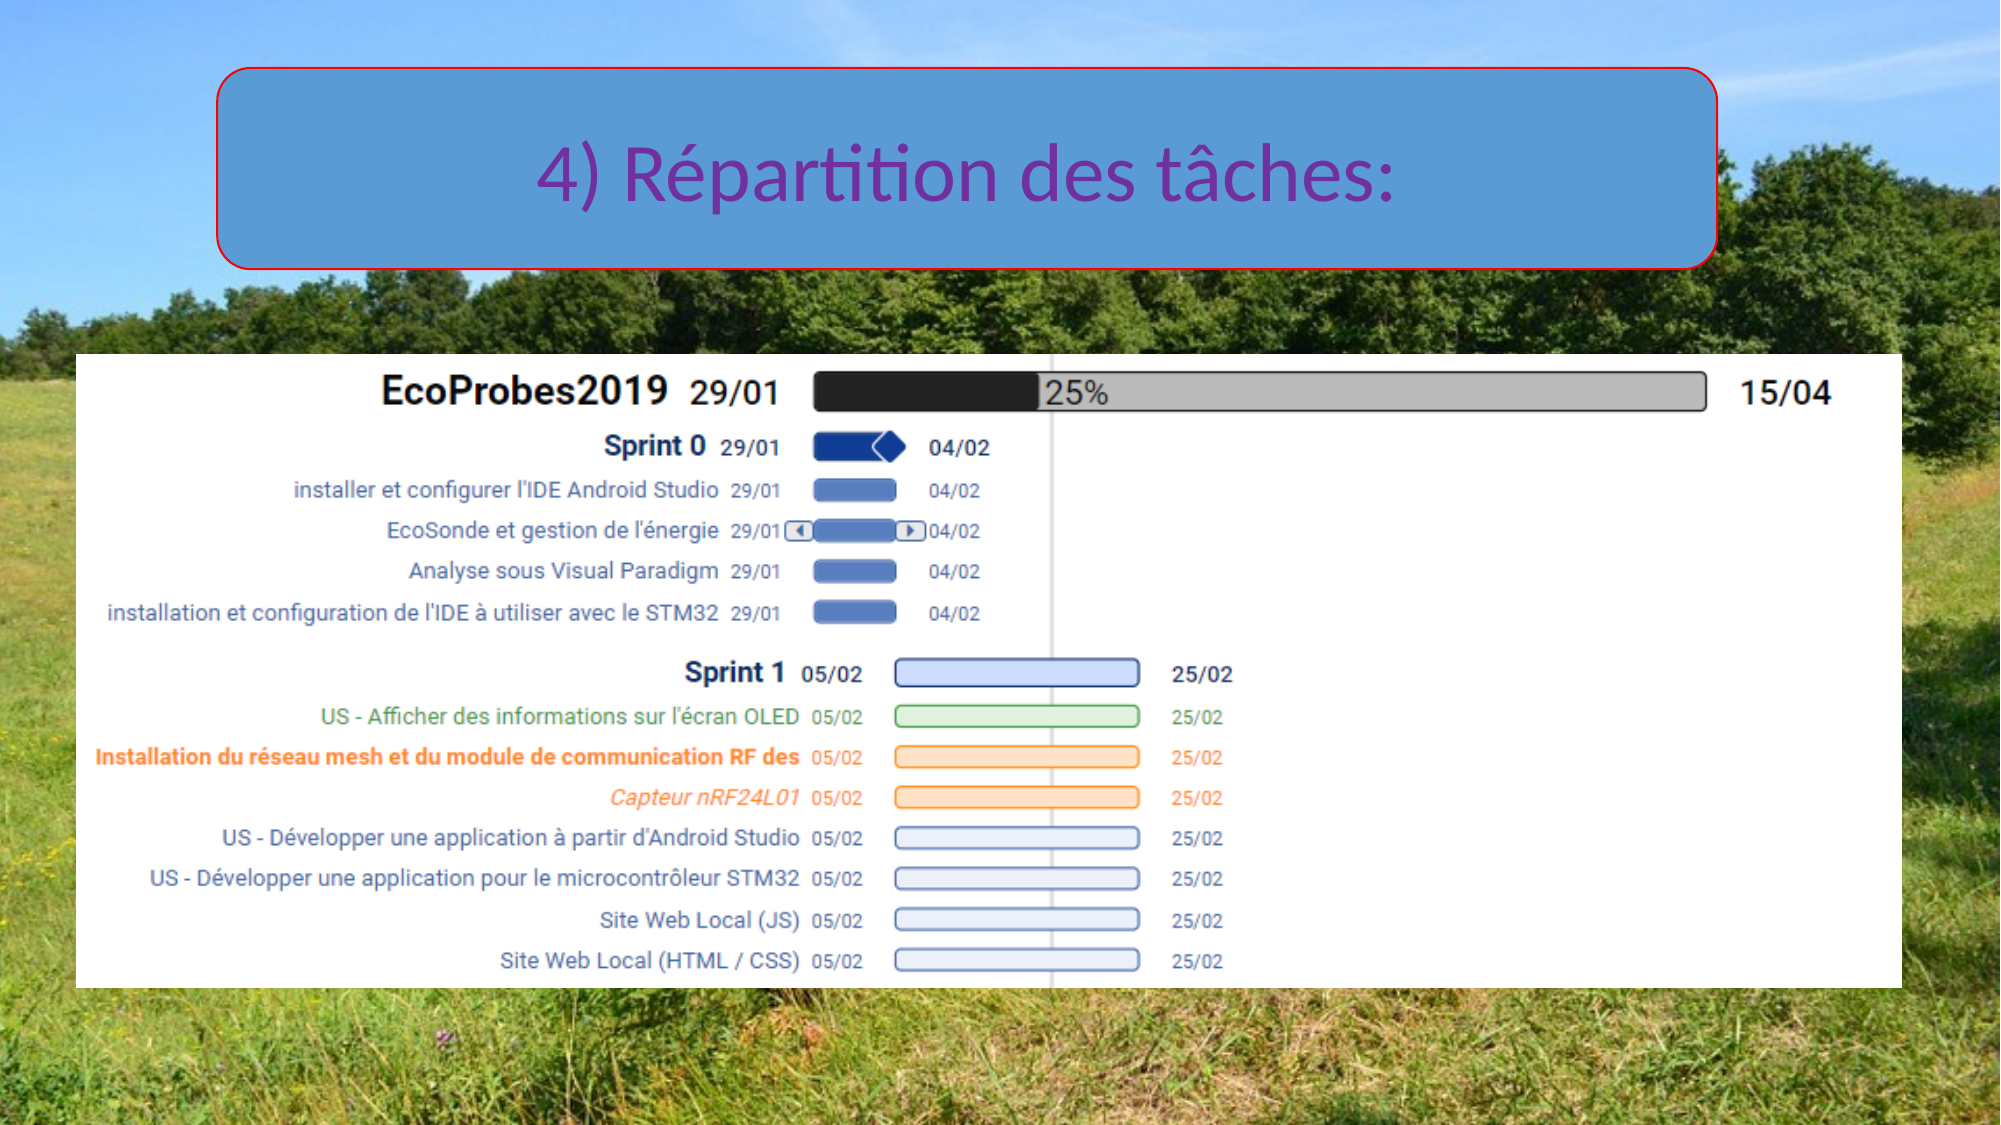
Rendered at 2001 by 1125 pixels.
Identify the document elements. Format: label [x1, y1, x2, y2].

list [0, 0, 2000, 1125]
picture [76, 354, 1903, 988]
